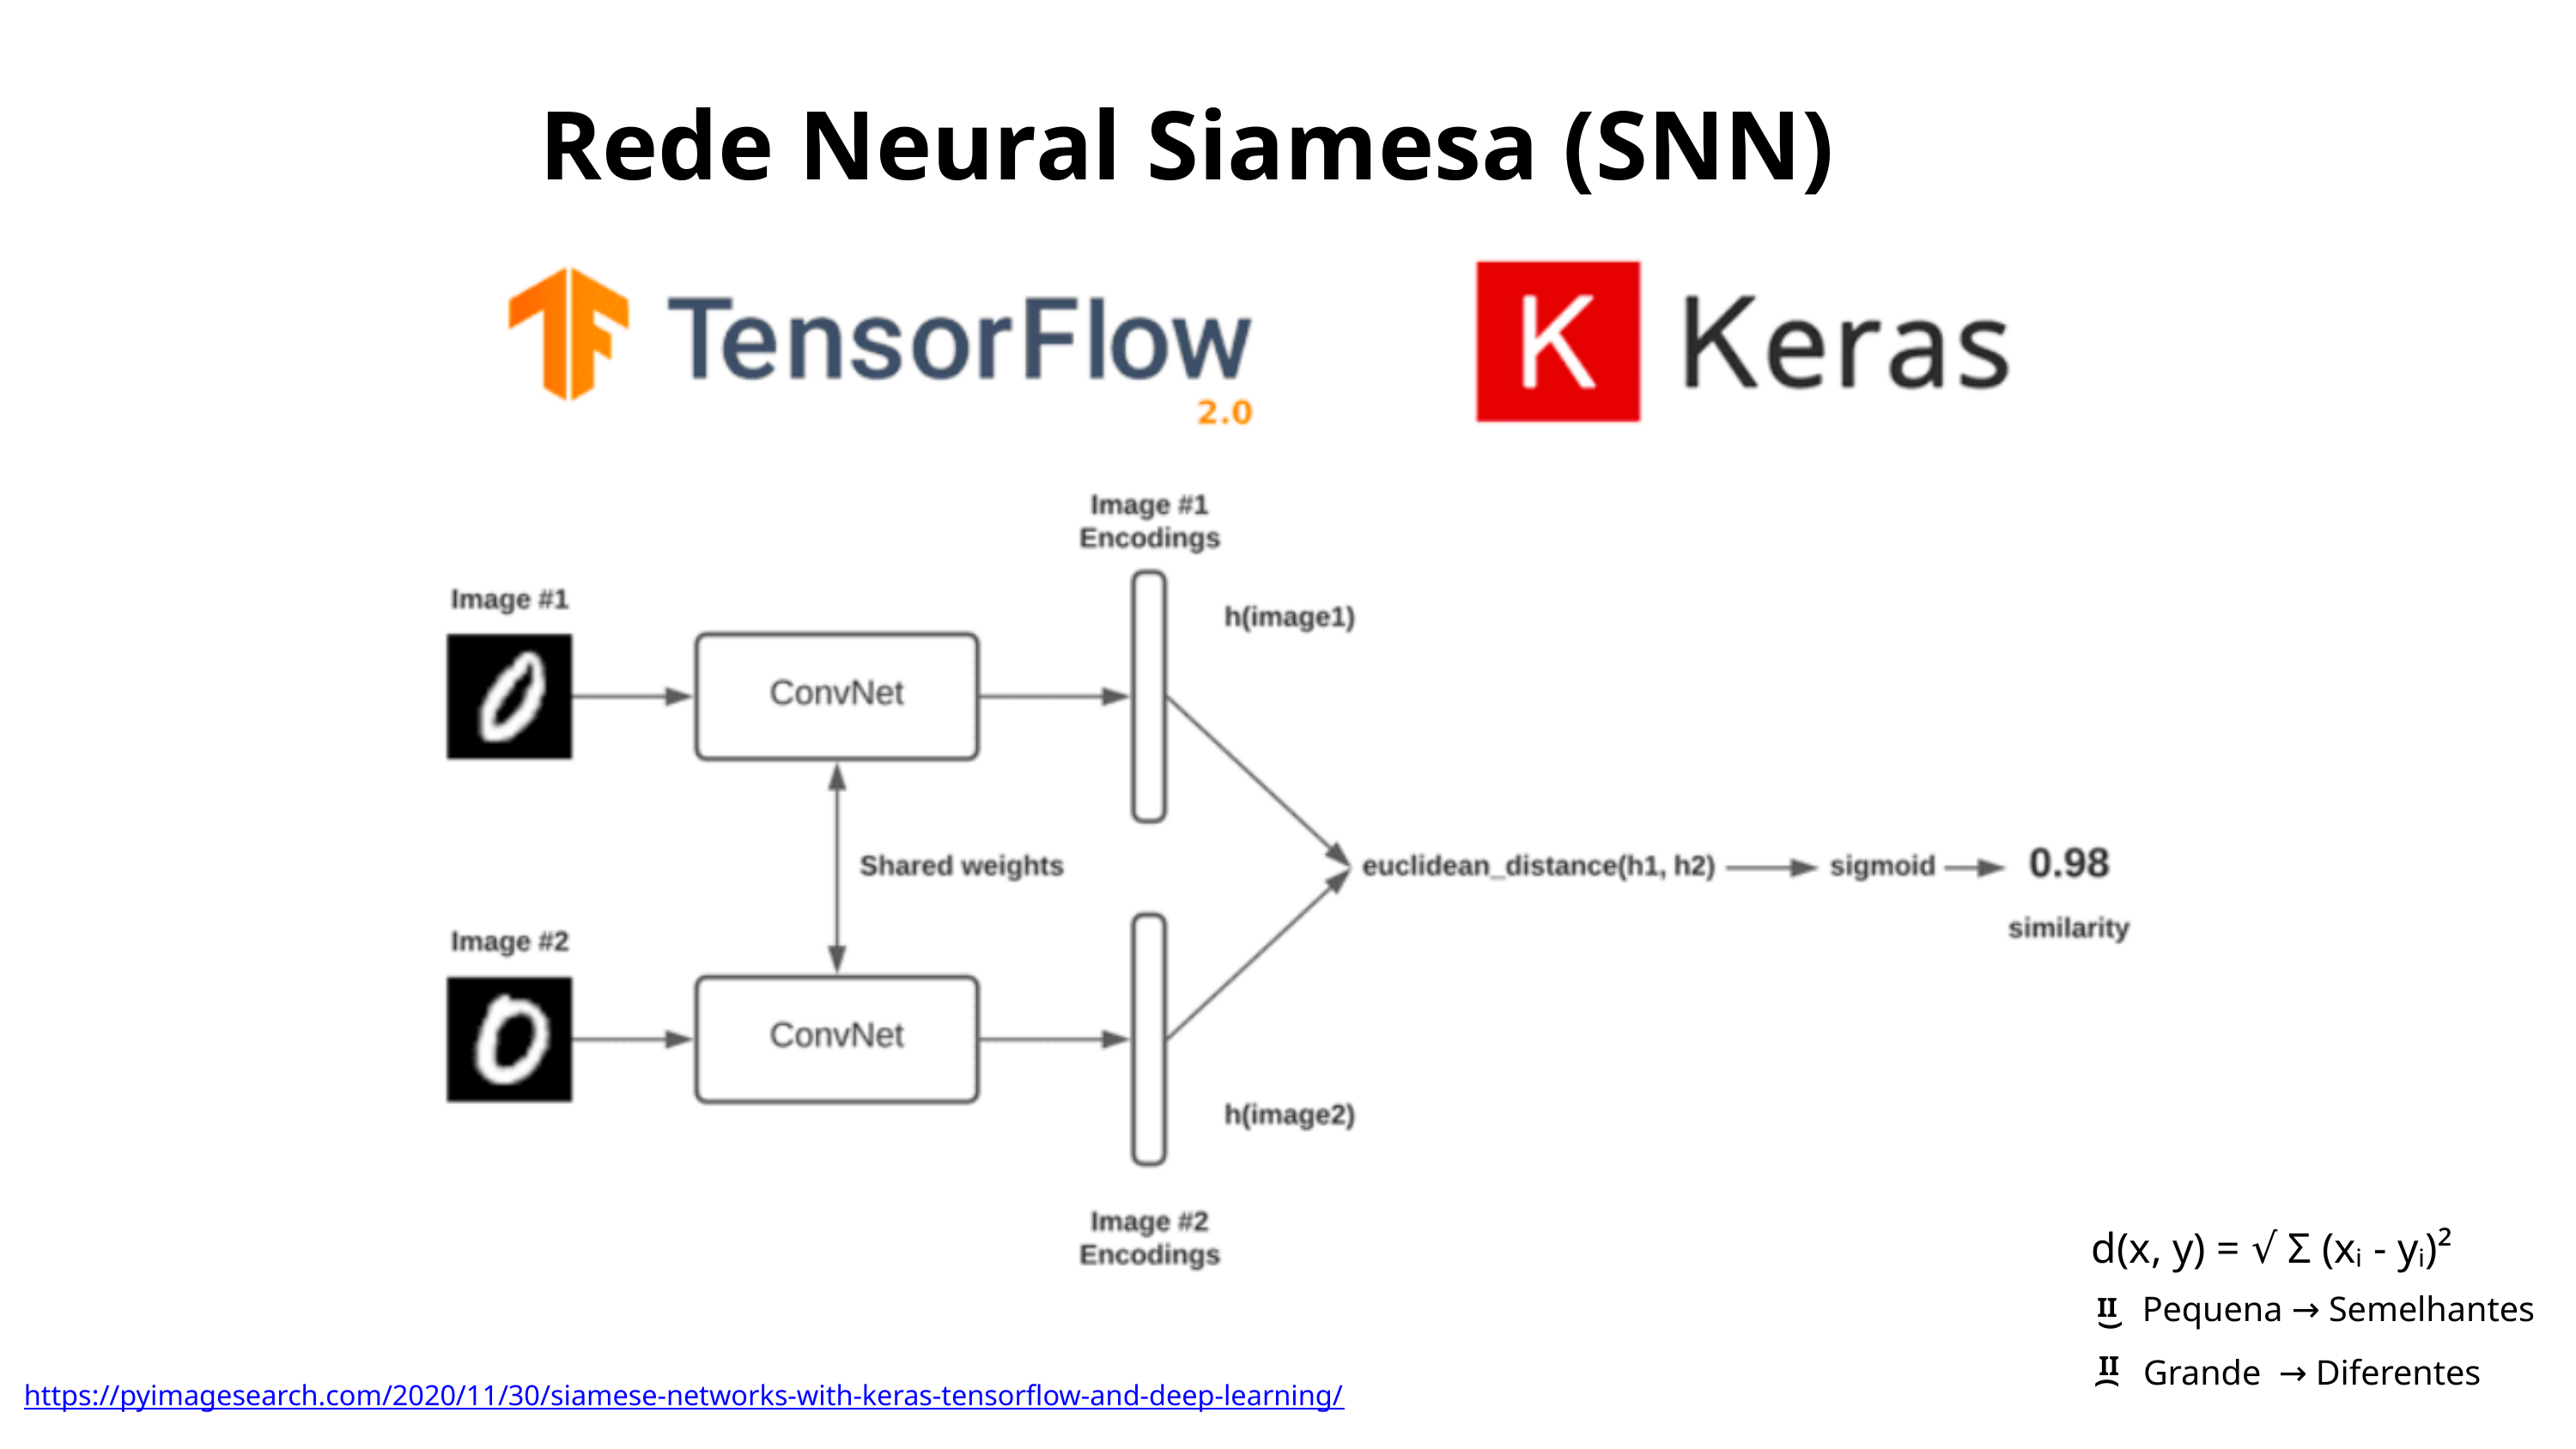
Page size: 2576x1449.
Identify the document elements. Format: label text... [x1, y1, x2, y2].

text_box d(x, y) = √ Σ (xᵢ - yᵢ)² [2060, 1214, 2484, 1330]
text_box [425, 239, 2151, 1304]
text_box https://pyimagesearch.com/2020/11/30/siamese-networks-with-keras-tensorflow-and-deep-learning/ [23, 1376, 1367, 1416]
text_box II [2097, 1343, 2121, 1381]
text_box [539, 4, 2037, 286]
text_box ( [2094, 1379, 2132, 1389]
text_box Pequena → Semelhantes [2484, 1281, 2551, 1329]
text_box Grande → Diferentes [2124, 1343, 2500, 1391]
